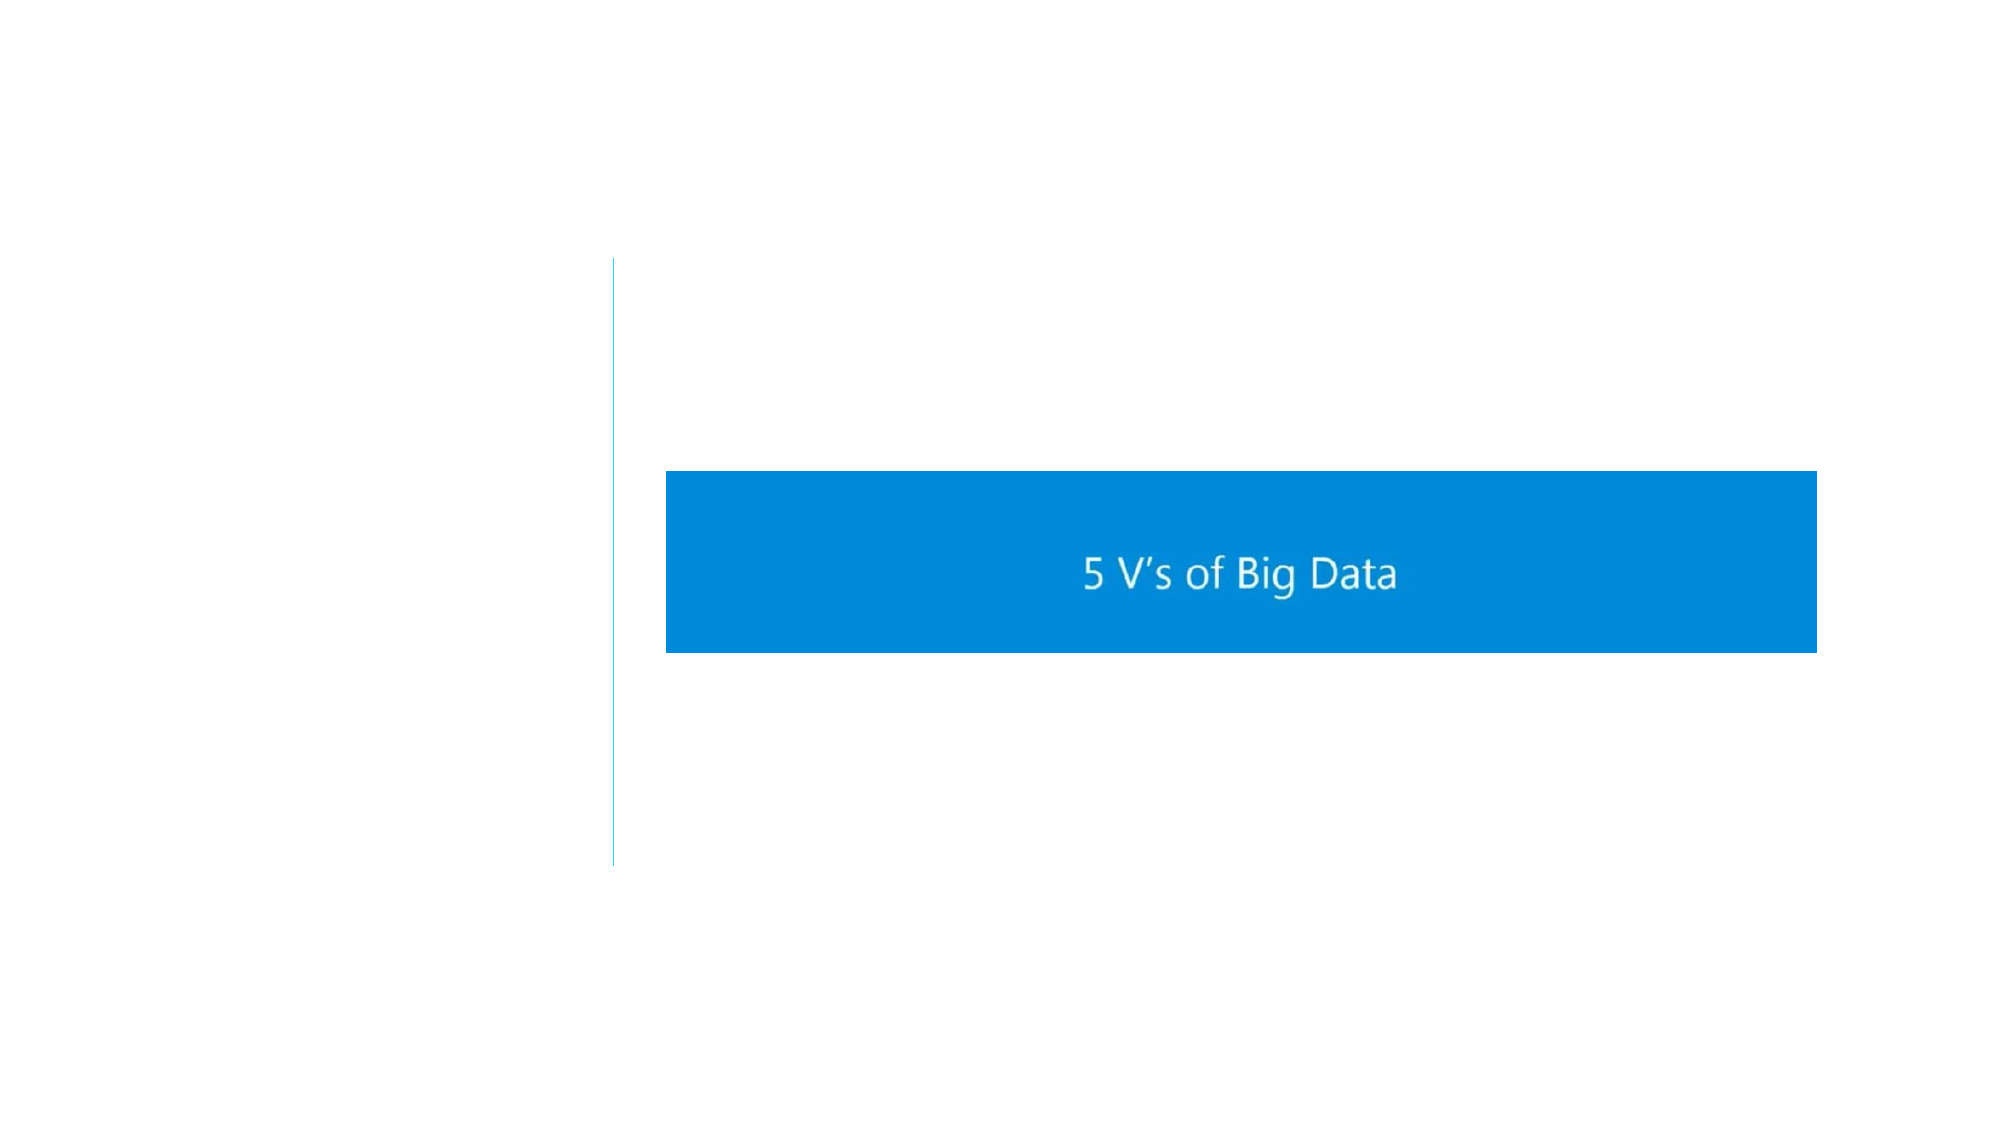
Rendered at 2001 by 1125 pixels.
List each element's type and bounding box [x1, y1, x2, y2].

picture [666, 471, 1817, 653]
